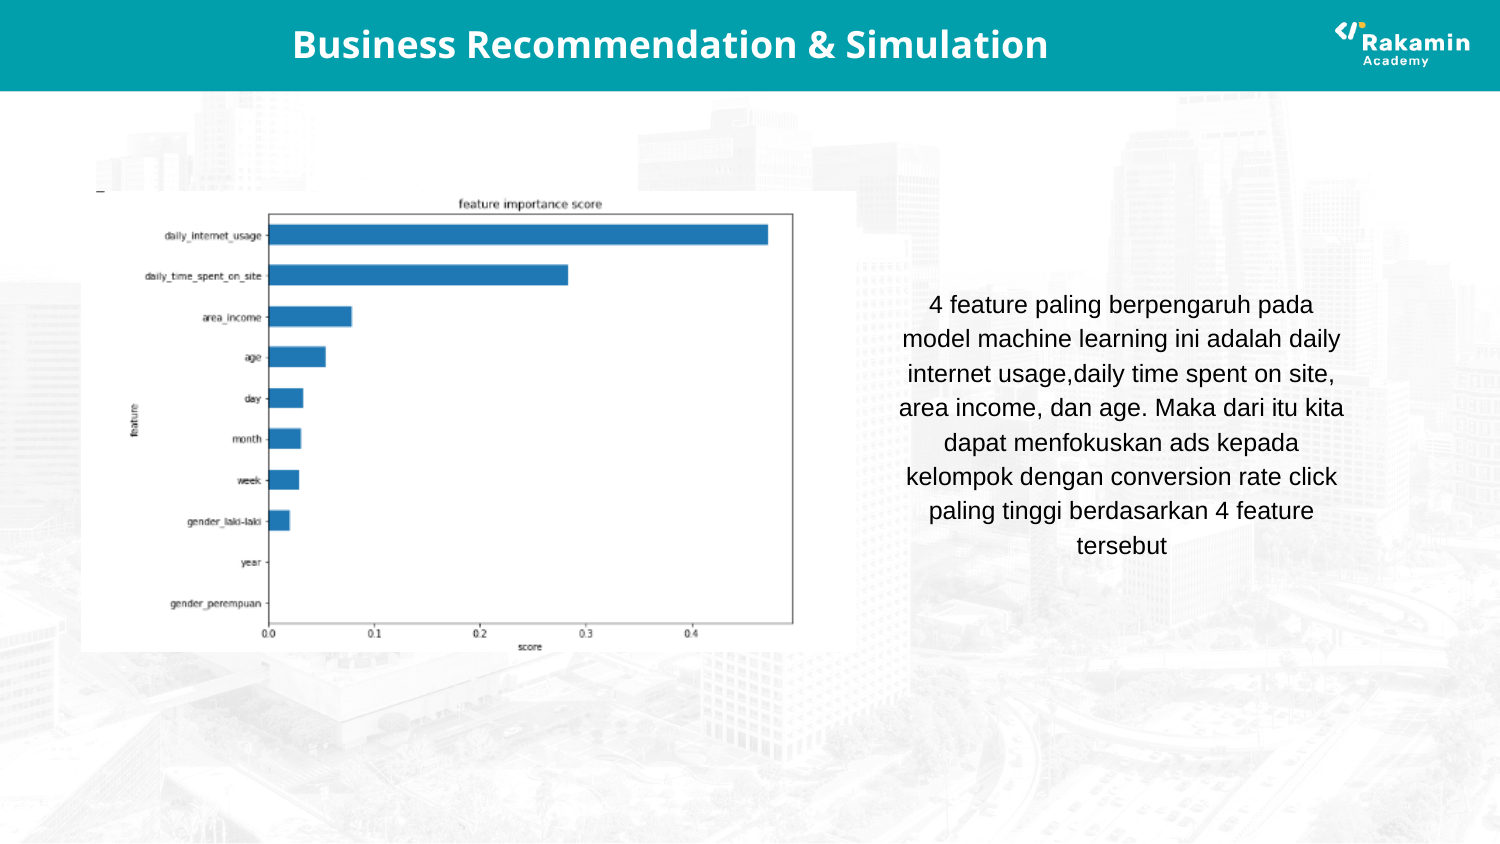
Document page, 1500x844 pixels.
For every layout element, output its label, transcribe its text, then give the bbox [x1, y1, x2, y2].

list 4 feature paling berpengaruh pada model machine learning ini adalah daily internet usage,daily time spent on site, area income, dan age. Maka dari itu kita dapat menfokuskan ads kepada kelompok dengan conversion rate click paling tinggi berdasarkan 4 feature tersebut [861, 268, 1367, 575]
picture [0, 0, 1500, 844]
title Business Recommendation & Simulation [0, 6, 1342, 92]
